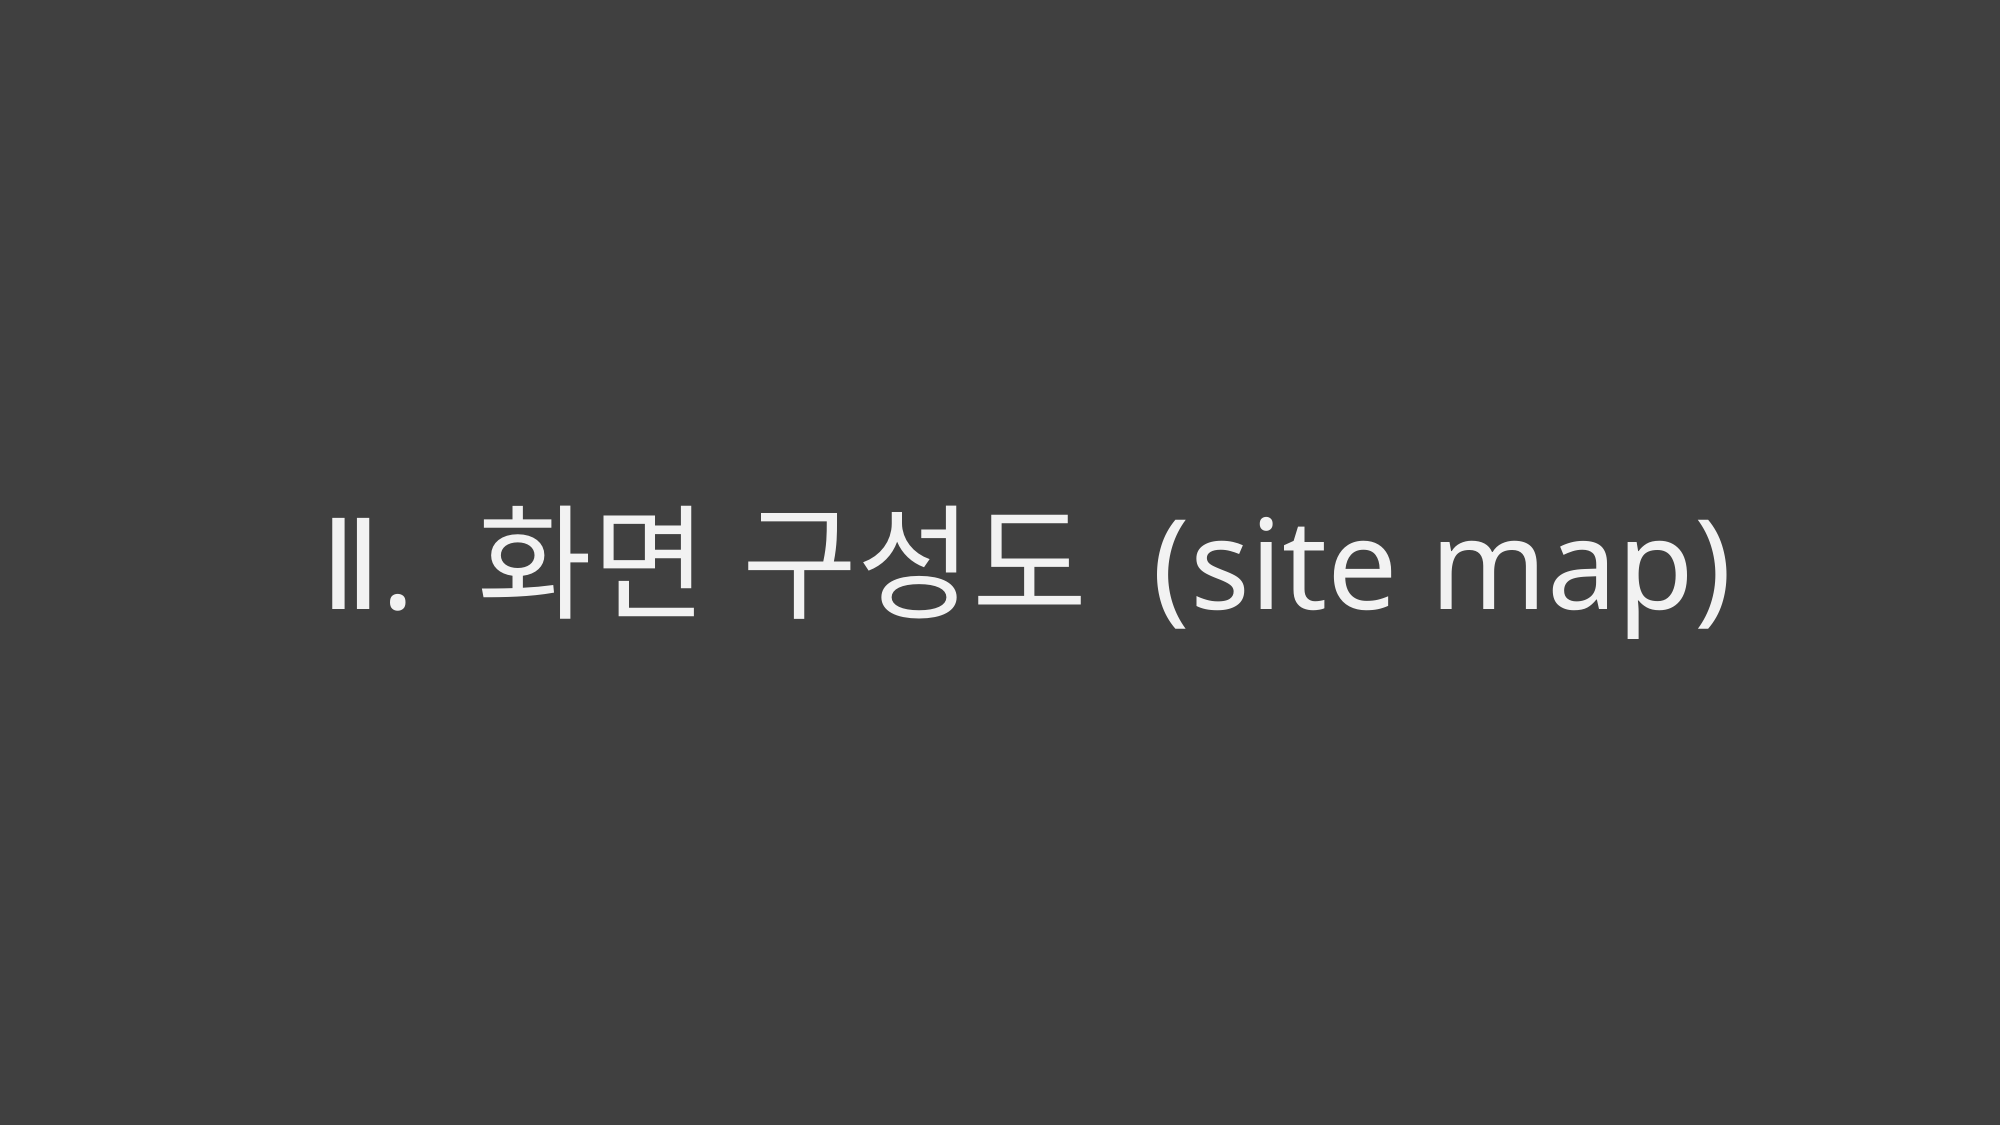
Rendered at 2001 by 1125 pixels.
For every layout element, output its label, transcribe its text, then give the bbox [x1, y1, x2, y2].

text_box Ⅱ. 화면 구성도 (site map) [171, 494, 1882, 631]
